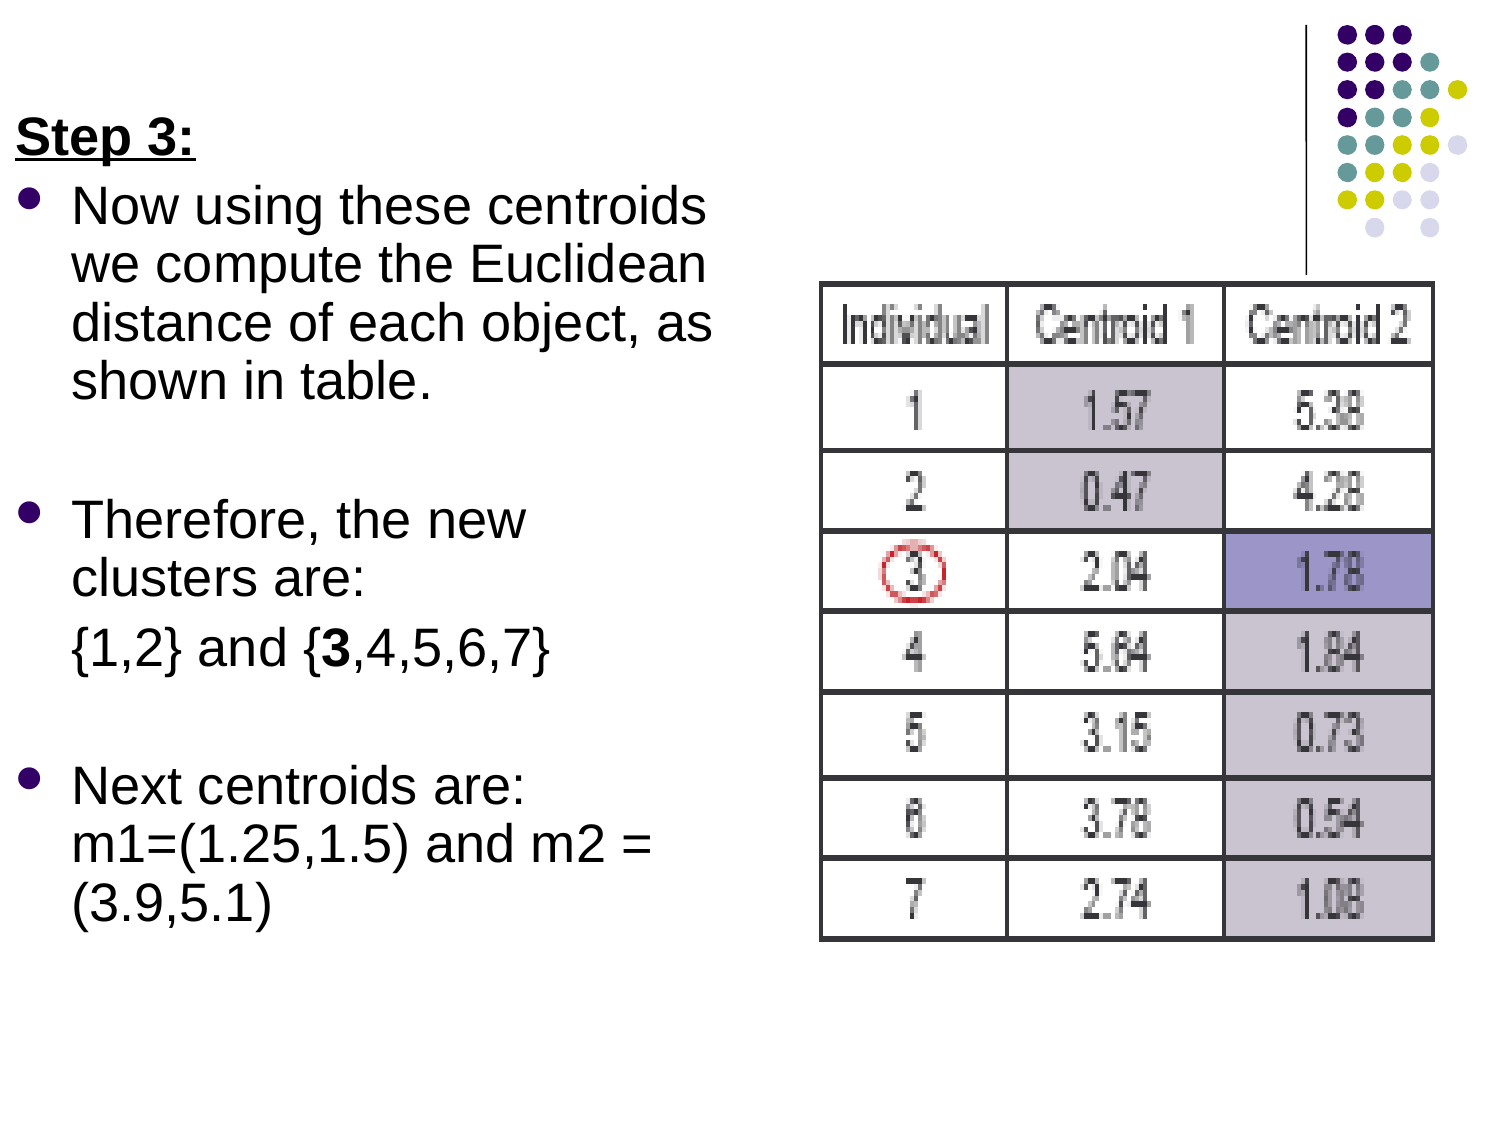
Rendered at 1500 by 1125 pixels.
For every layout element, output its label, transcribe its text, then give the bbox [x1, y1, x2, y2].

list Step 3: Now using these centroids we compute the Euclidean distance of each object, as shown in table. Therefore, the new clusters are: {1,2} and {3,4,5,6,7} Next centroids are: m1=(1.25,1.5) and m2 = (3.9,5.1) [0, 24, 738, 1006]
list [762, 281, 1426, 1006]
picture [799, 274, 1463, 988]
